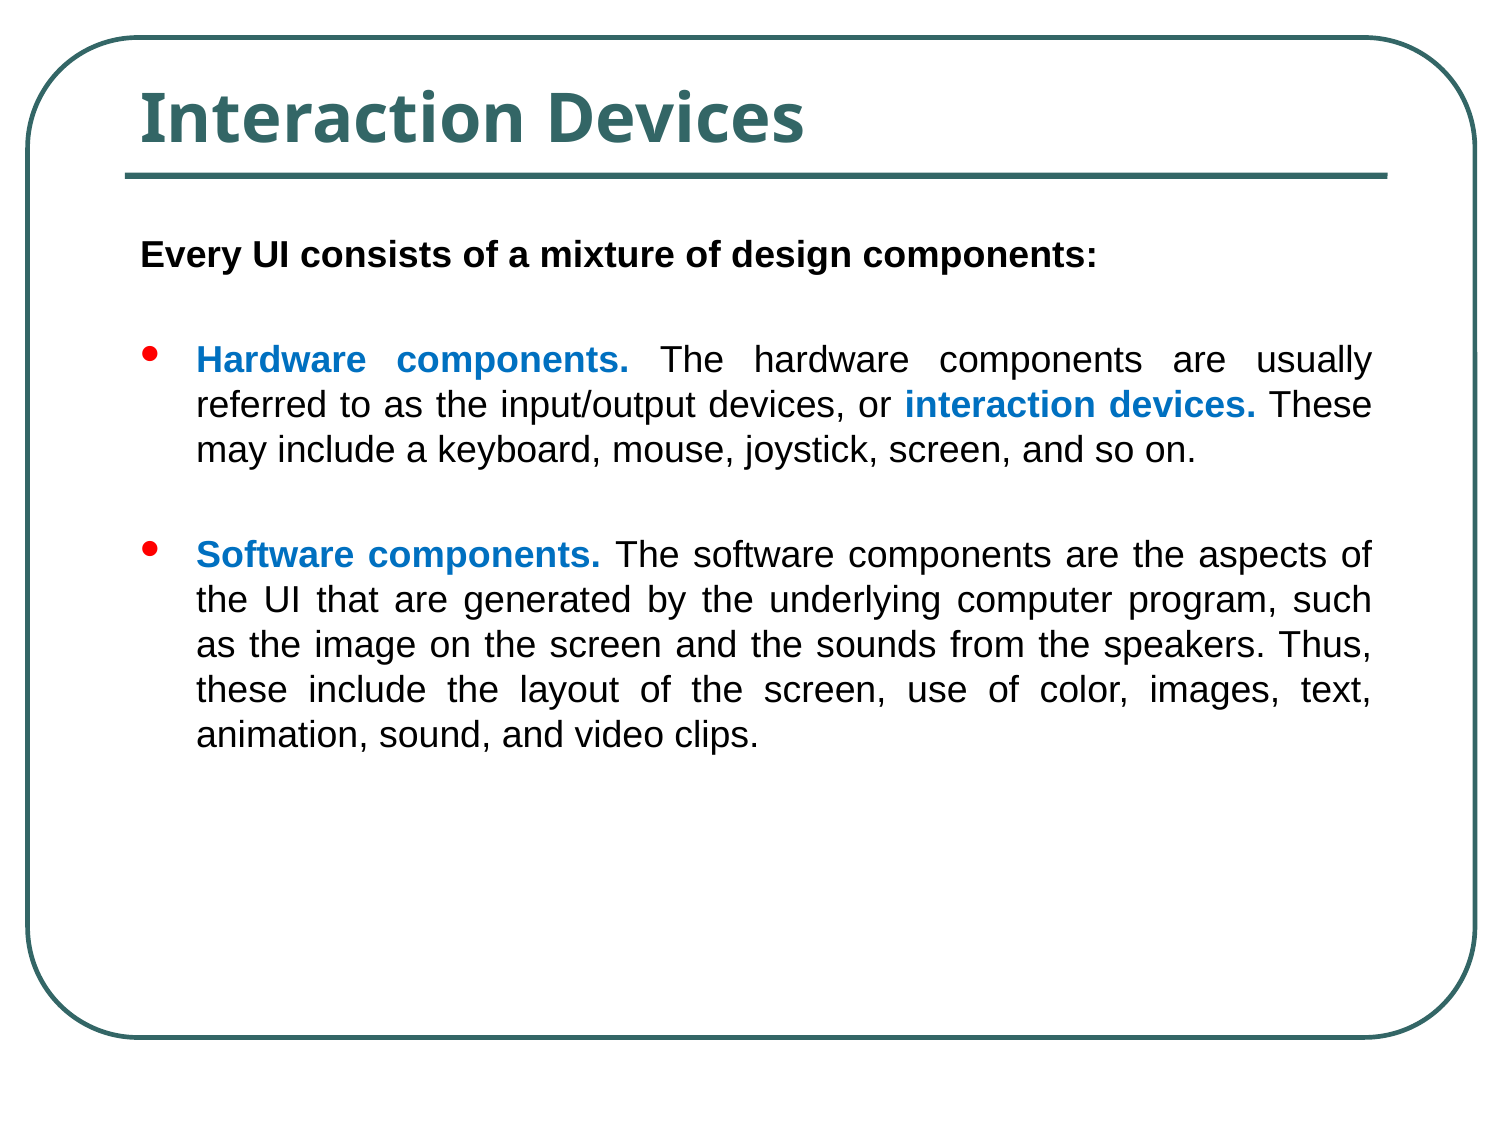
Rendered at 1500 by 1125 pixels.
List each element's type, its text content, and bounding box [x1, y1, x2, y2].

list Every UI consists of a mixture of design components: Hardware components. The hardware components are usually referred to as the input/output devices, or interaction devices. These may include a keyboard, mouse, joystick, screen, and so on. Software components. The software components are the aspects of the UI that are generated by the underlying computer program, such as the image on the screen and the sounds from the speakers. Thus, these include the layout of the screen, use of color, images, text, animation, sound, and video clips. [124, 222, 1388, 1008]
title Interaction Devices [124, 0, 1388, 165]
